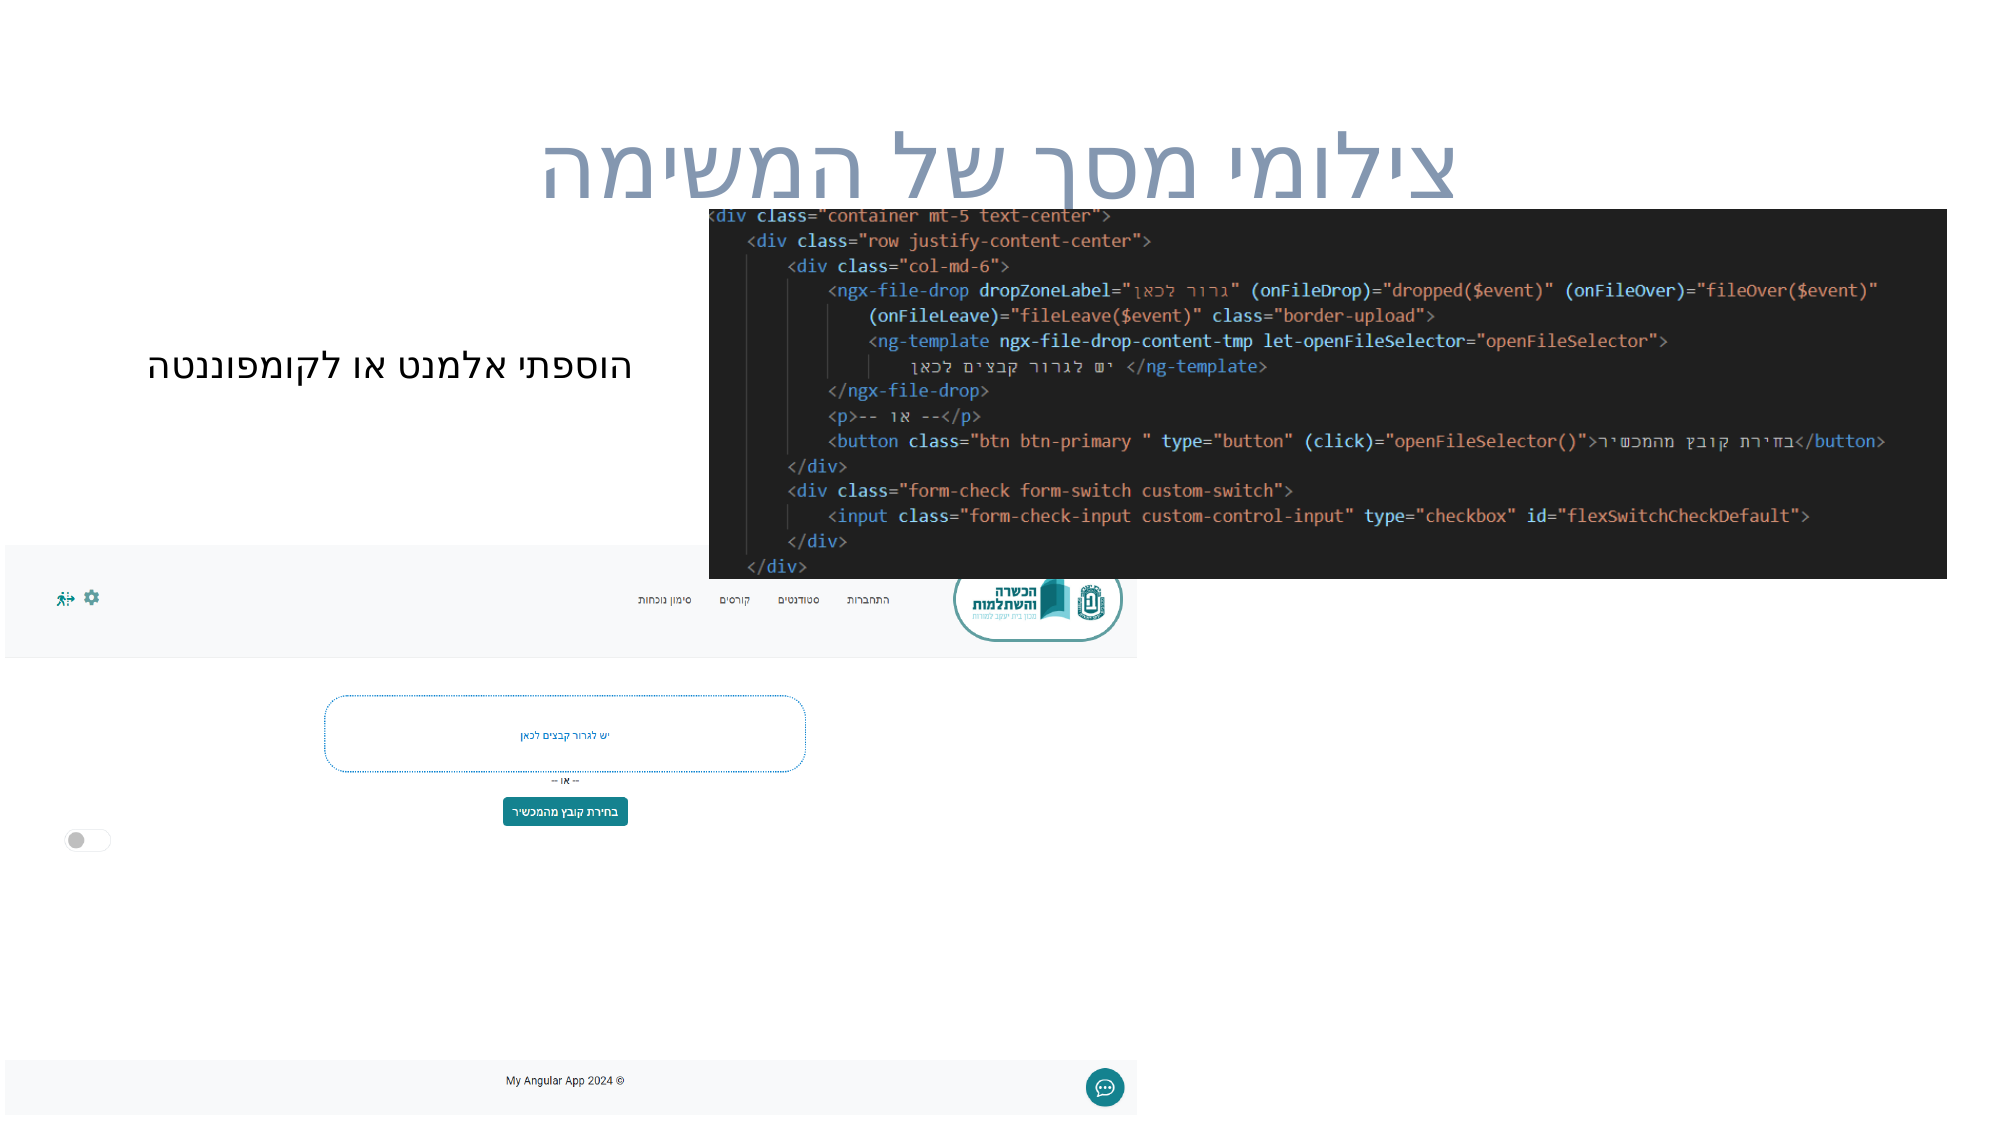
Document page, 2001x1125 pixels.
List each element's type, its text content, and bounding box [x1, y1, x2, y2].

text_box הוספתי אלמנט או לקומפוננטה [131, 333, 649, 394]
title צילומי מסך של המשימה [137, 59, 1863, 278]
picture [5, 209, 1947, 1115]
